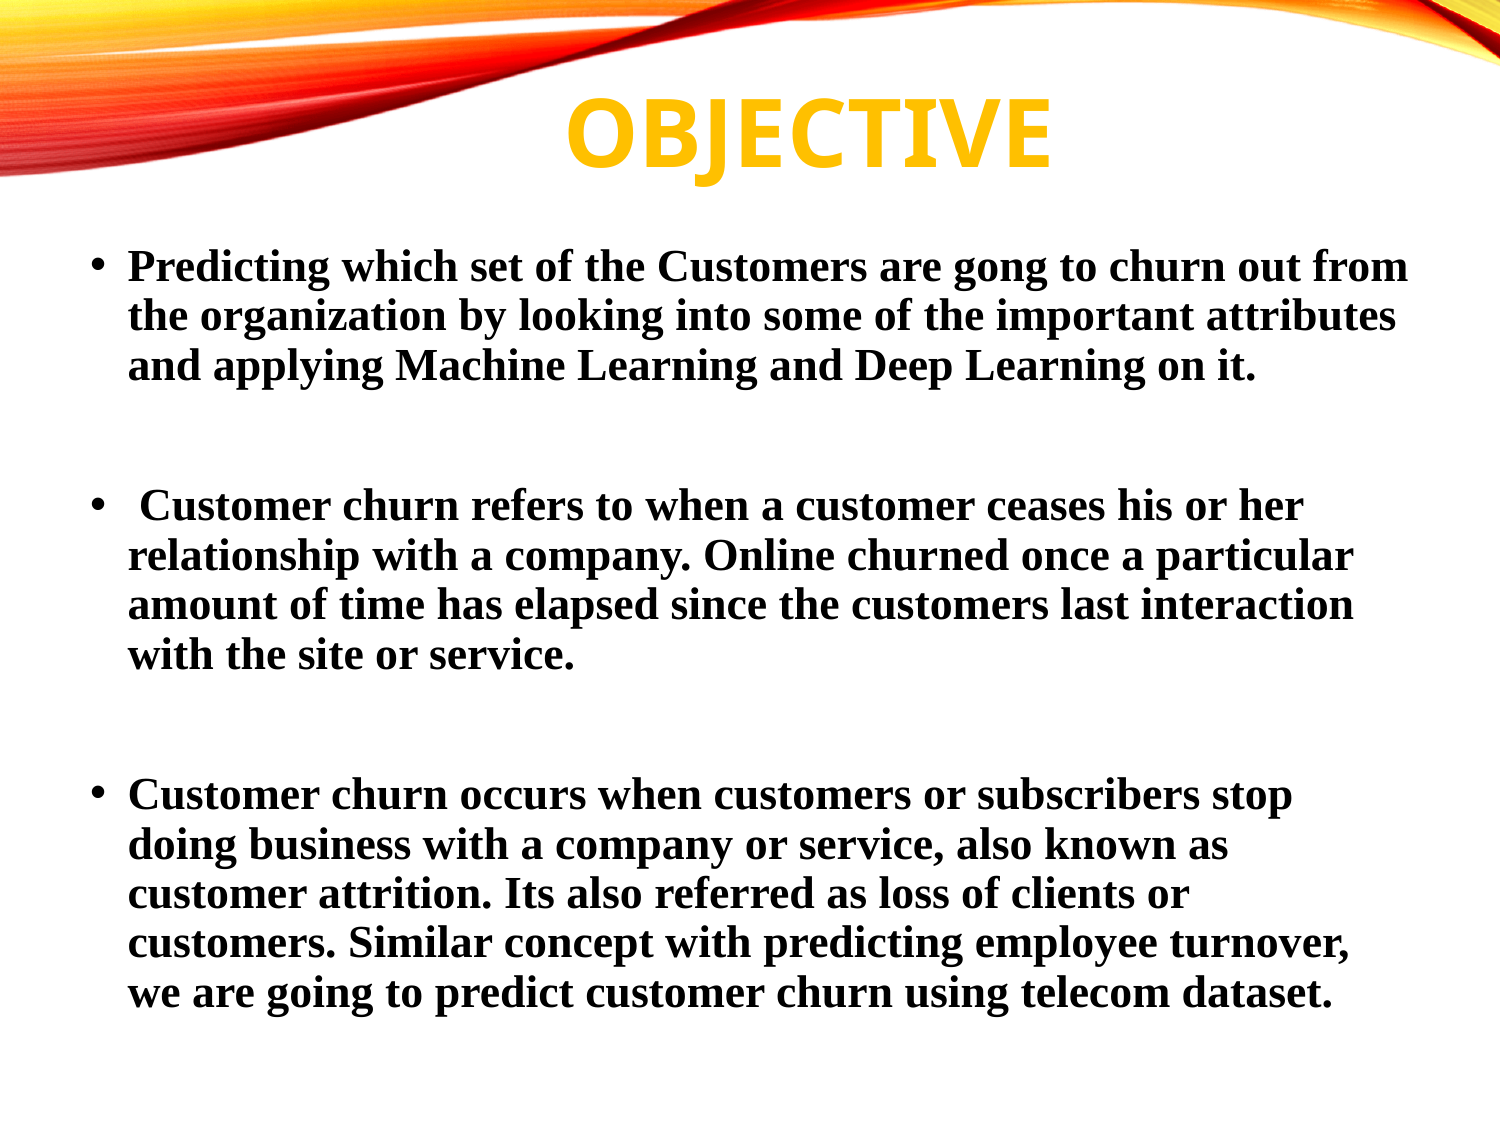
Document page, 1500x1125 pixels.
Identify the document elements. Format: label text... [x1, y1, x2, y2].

list Predicting which set of the Customers are gong to churn out from the organization by looking into some of the important attributes and applying Machine Learning and Deep Learning on it. Customer churn refers to when a customer ceases his or her relationship with a company. Online churned once a particular amount of time has elapsed since the customers last interaction with the site or service. Customer churn occurs when customers or subscribers stop doing business with a company or service, also known as customer attrition. Its also referred as loss of clients or customers. Similar concept with predicting employee turnover, we are going to predict customer churn using telecom dataset. [75, 234, 1425, 1067]
picture [0, 0, 1500, 178]
title OBJECTIVE [501, 78, 1117, 197]
